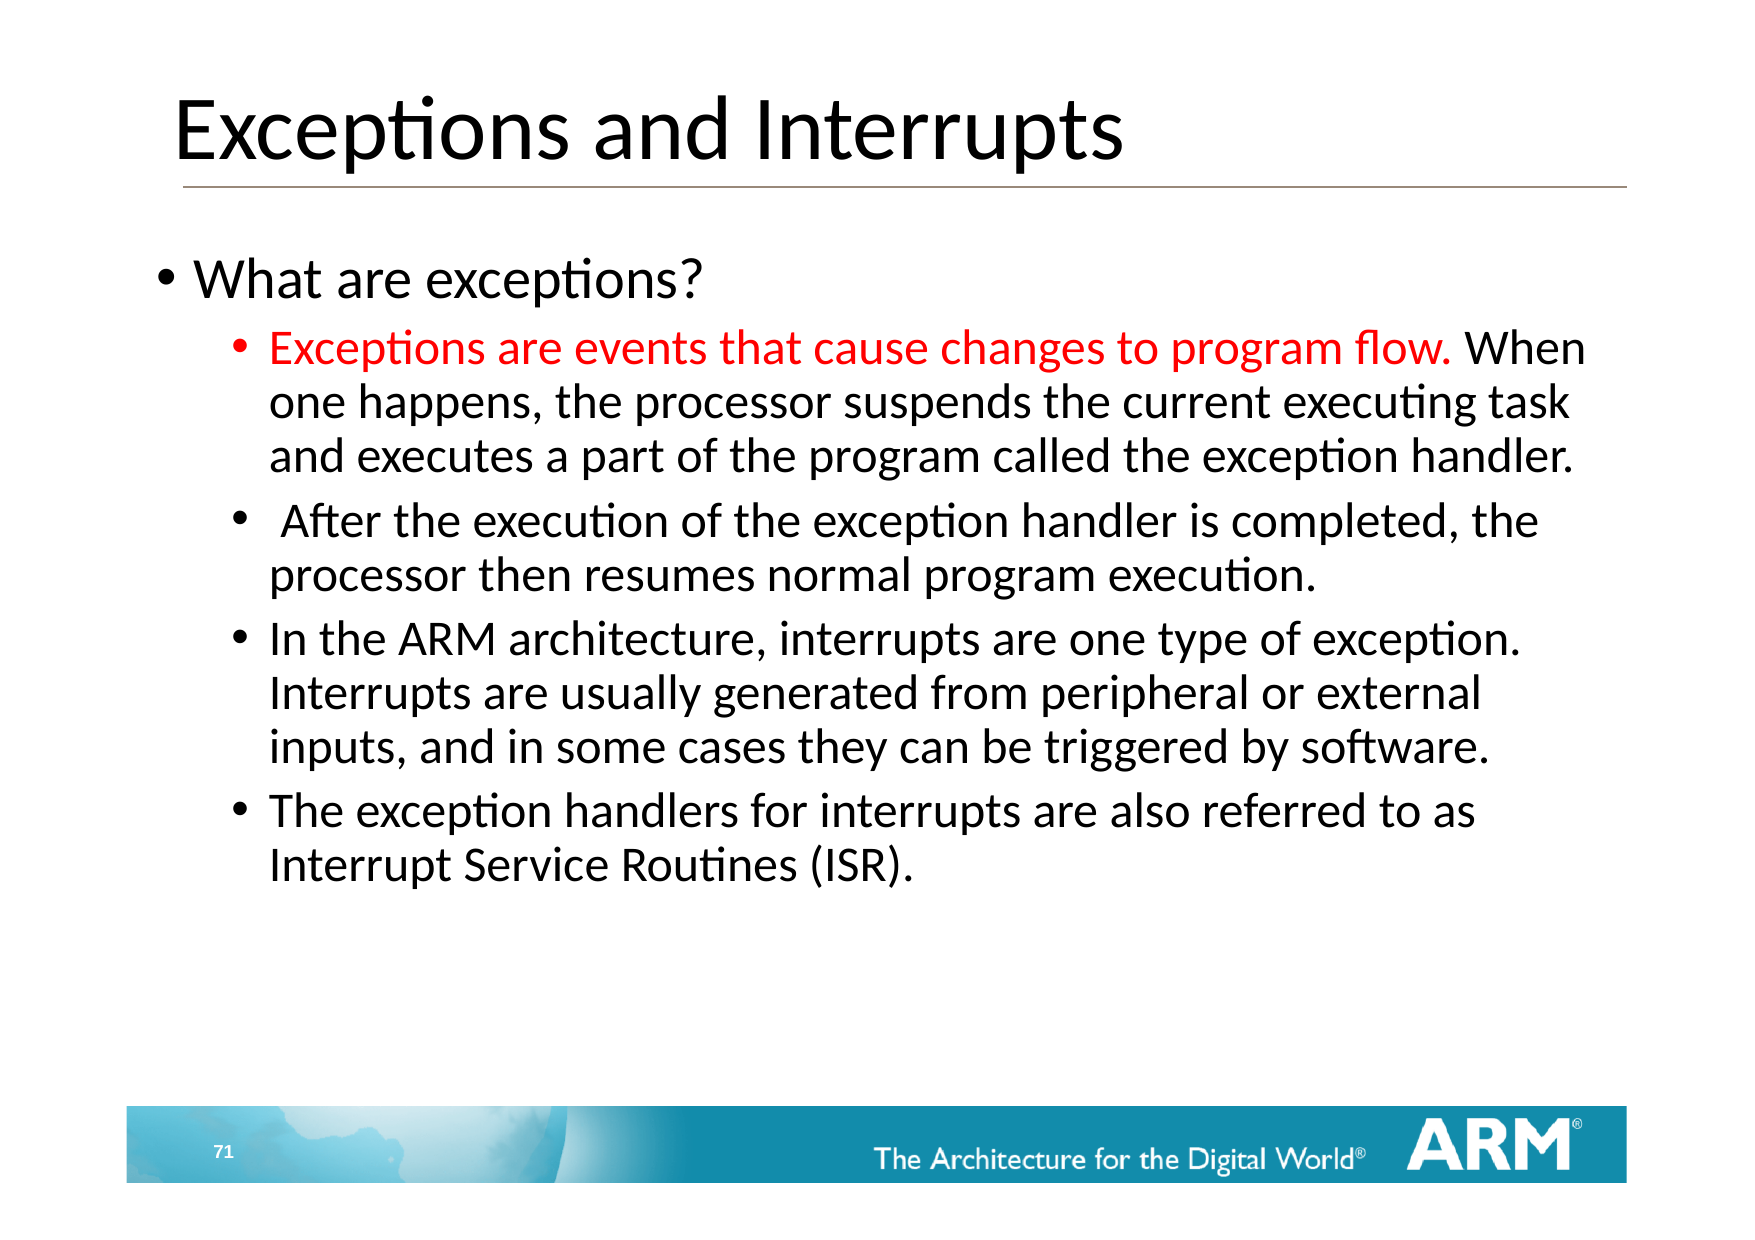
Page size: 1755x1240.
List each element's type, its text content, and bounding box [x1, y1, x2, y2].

picture [126, 1106, 1627, 1183]
title Exceptions and Interrupts [173, 80, 1581, 172]
slide_number 71 [198, 1139, 287, 1187]
list What are exceptions? Exceptions are events that cause changes to program flow. When one happens, the processor suspends the current executing task and executes a part of the program called the exception handler. After the execution of the exception handler is completed, the processor then resumes normal program execution. In the ARM architecture, interrupts are one type of exception. Interrupts are usually generated from peripheral or external inputs, and in some cases they can be triggered by software. The exception handlers for interrupts are also referred to as Interrupt Service Routines (ISR). [156, 248, 1627, 522]
